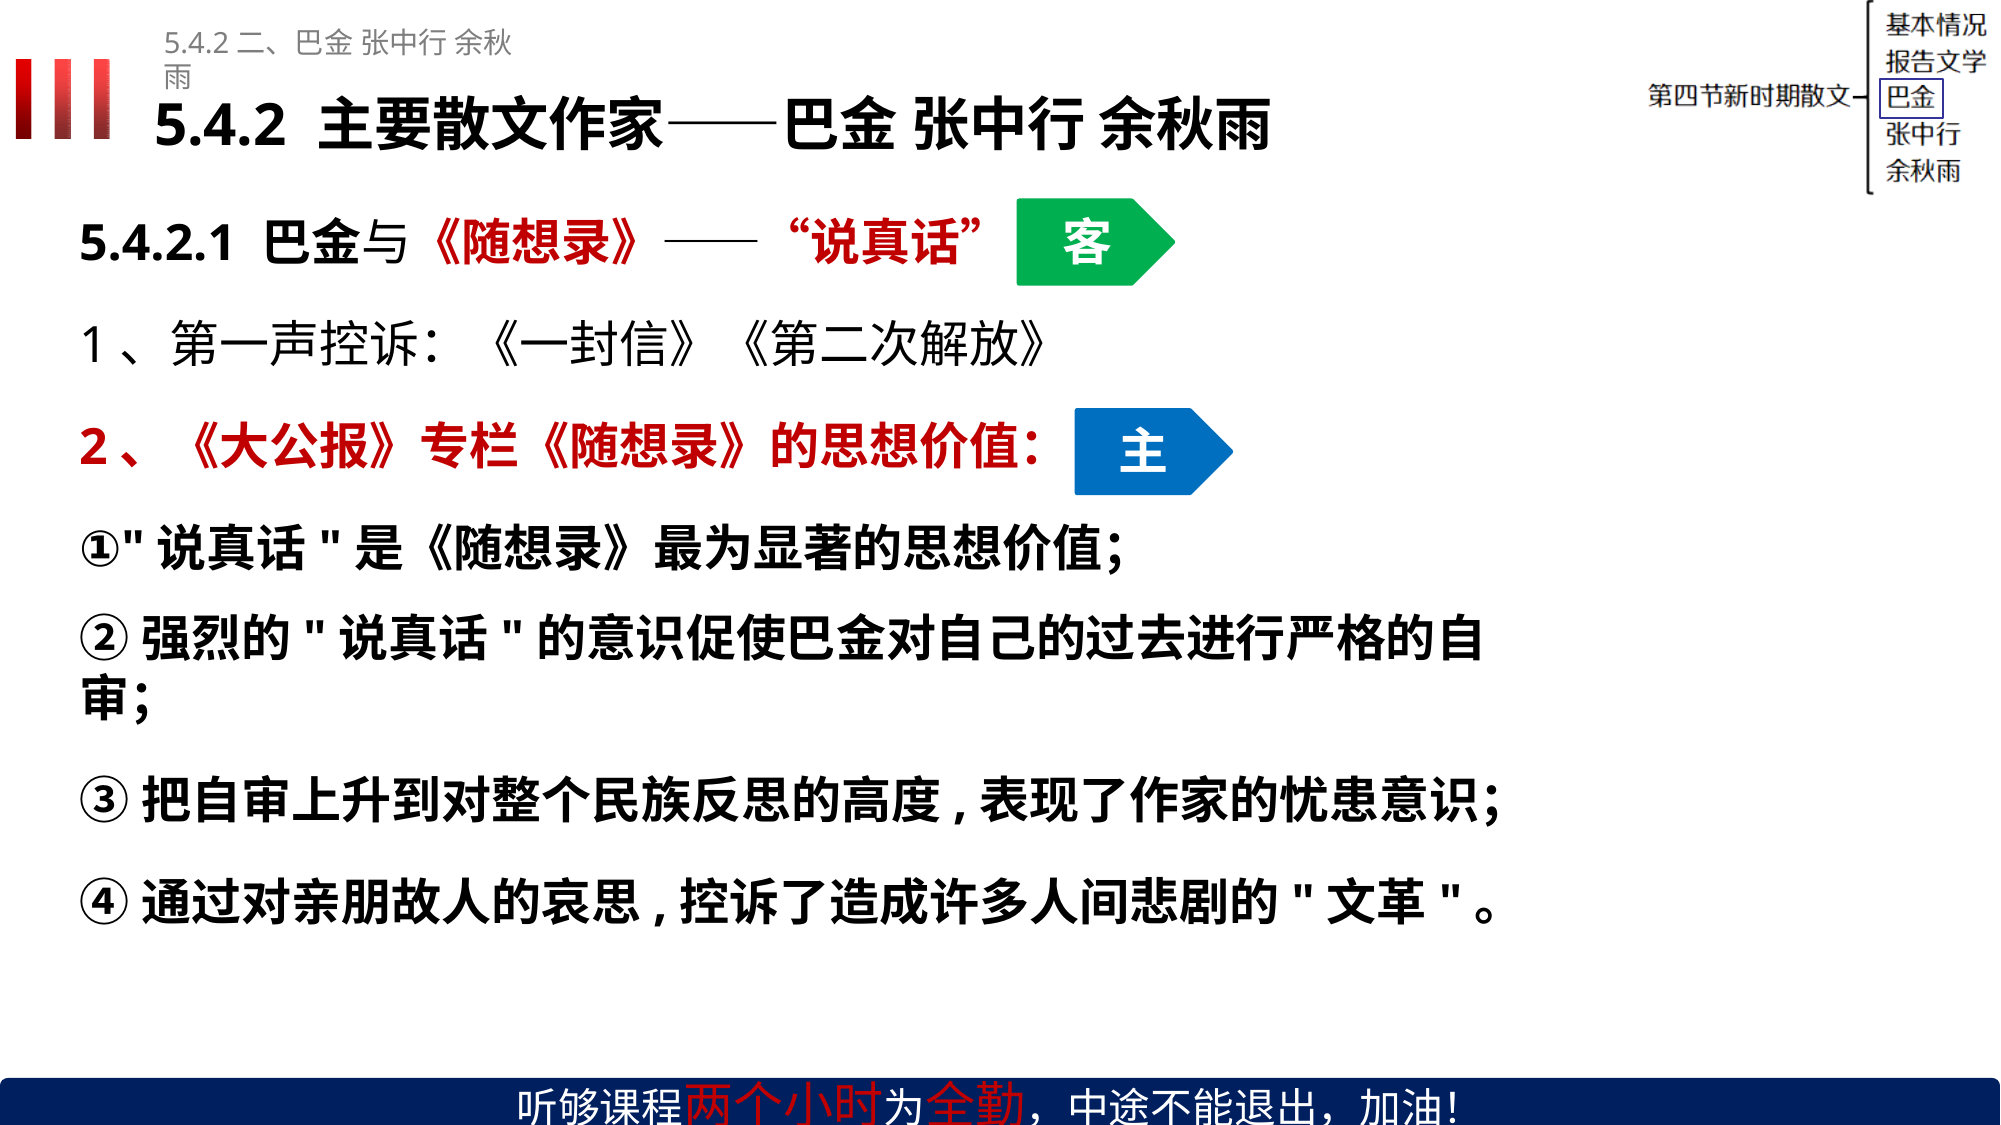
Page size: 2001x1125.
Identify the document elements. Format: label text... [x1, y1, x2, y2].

text_box [0, 1077, 2000, 1125]
text_box 5.4.2二、巴金张中行 余秋雨 [161, 21, 534, 94]
footer 听够课程两个小时为全勤，中途不能退出，加油！ [514, 1079, 1486, 1125]
text_box [1019, 200, 1173, 284]
text_box [1646, 0, 1997, 201]
text_box 5.4.2.1 巴金与《随想录》——“说真话” 客 1、第一声控诉：《一封信》《第二次解放》 2、《大公报》专栏《随想录》的思想价值： [77, 208, 1113, 475]
title 5.4.2 主要散文作家——巴金 张中行 余秋雨 [152, 85, 1293, 276]
text_box [93, 59, 110, 139]
text_box 主 [1116, 417, 1171, 480]
text_box ①"说真话"是《随想录》最为显著的思想价值； ②强烈的"说真话"的意识促使巴金对自己的过去进行严格的自审； ③把自审上升到对整个民族反思的高度,表现了作家的忧患意识； ④通过对亲朋故人的哀思,控诉了造成许多人间悲剧的"文革"。 [77, 484, 1525, 931]
text_box [1077, 410, 1231, 493]
text_box [54, 59, 71, 139]
picture [15, 59, 32, 139]
